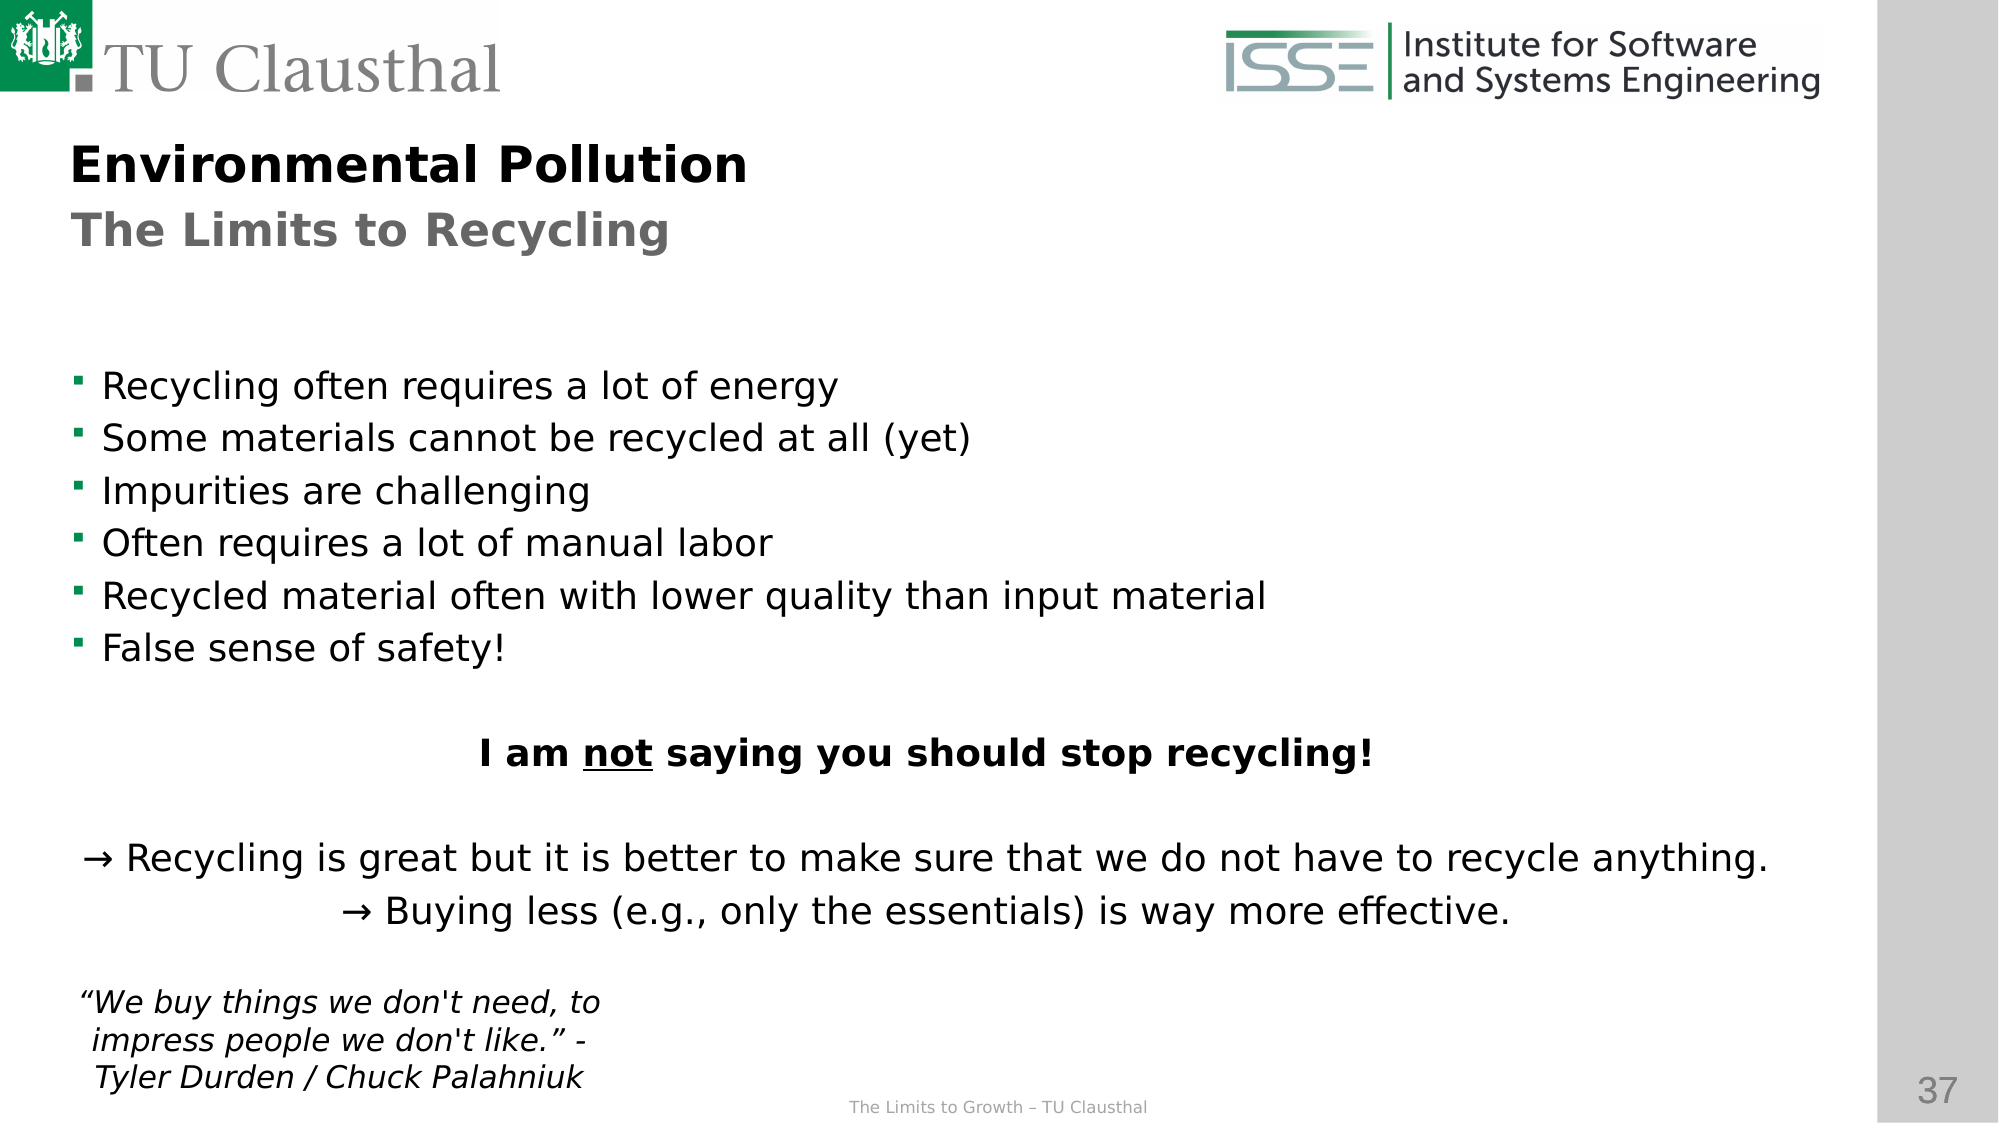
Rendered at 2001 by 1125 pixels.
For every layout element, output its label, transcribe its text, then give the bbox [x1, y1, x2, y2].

text_box “We buy things we don't need, to impress people we don't like.” - Tyler Durden / Chuck Palahniuk [54, 974, 624, 1125]
picture [0, 0, 500, 92]
text_box Environmental Pollution [54, 125, 1817, 206]
text_box Recycling often requires a lot of energy Some materials cannot be recycled at all (yet) Impurities are challenging Often requires a lot of manual labor Recycled material often with lower quality than input material False sense of safety! I am not saying you should stop recycling! → Recycling is great but it is better to make sure that we do not have to recycle anything. → Buying less (e.g., only the essentials) is way more effective. [54, 207, 1799, 1033]
picture [1218, 22, 1825, 106]
text_box The Limits to Recycling [70, 188, 1769, 269]
